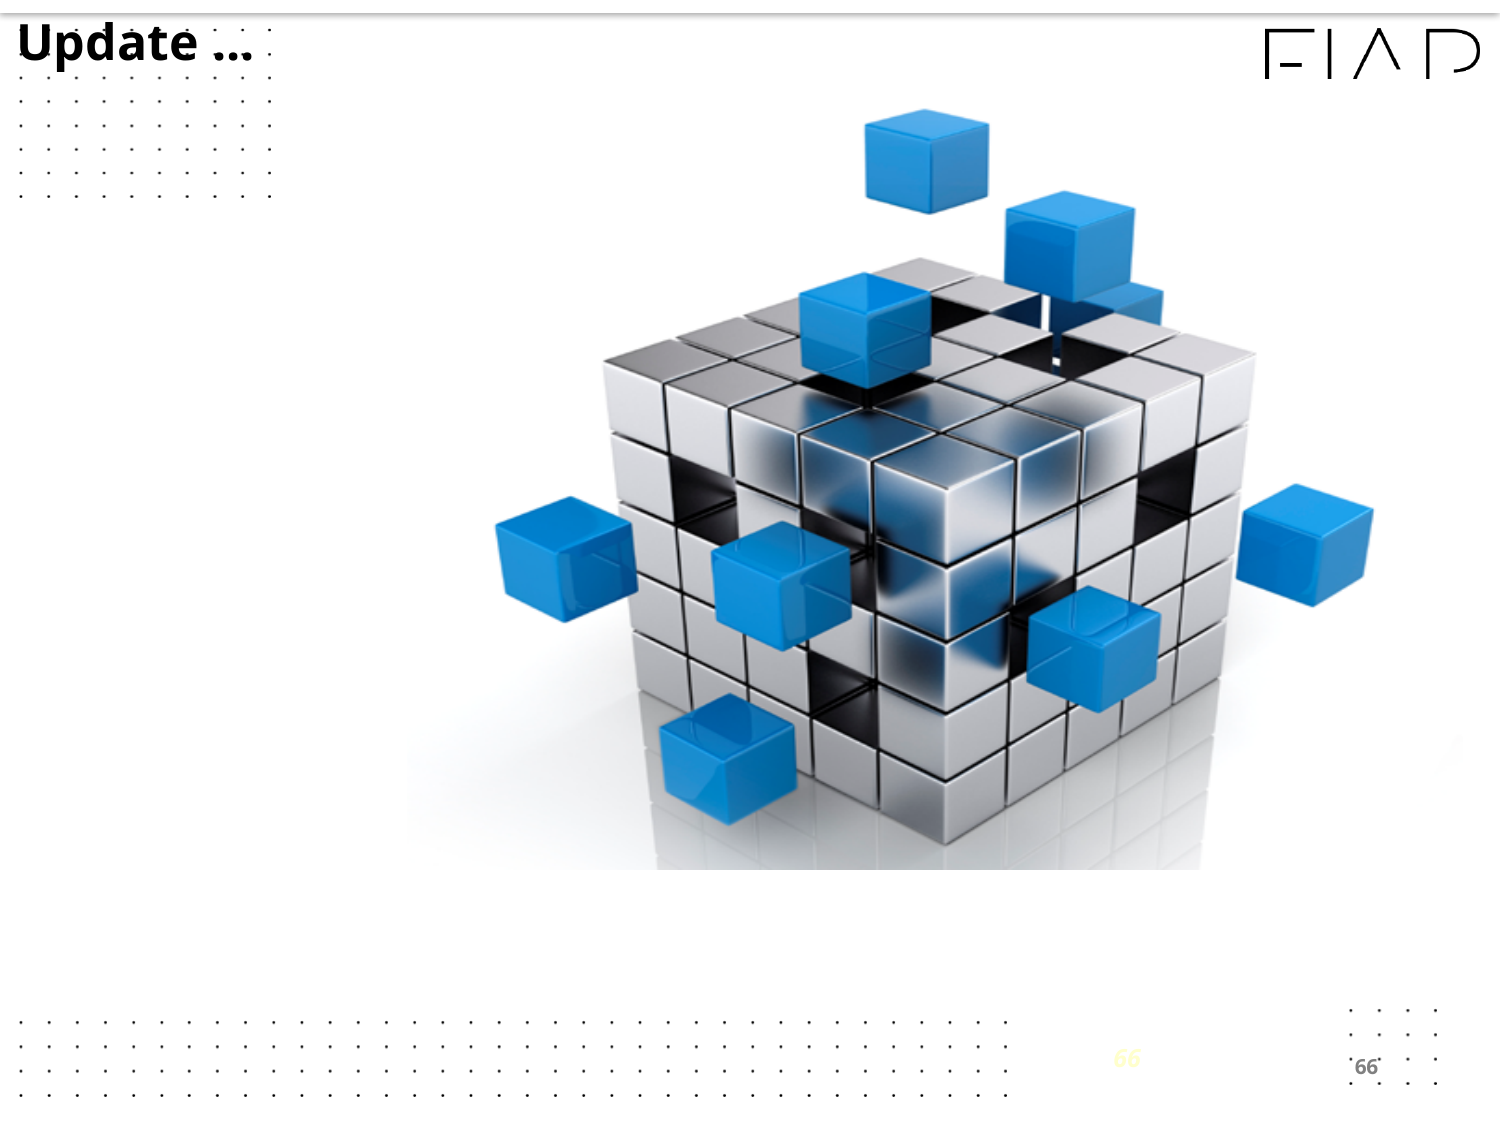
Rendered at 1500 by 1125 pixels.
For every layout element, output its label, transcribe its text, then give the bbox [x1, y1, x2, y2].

picture [19, 79, 271, 198]
picture [1344, 1007, 1437, 1085]
picture [407, 28, 1480, 870]
picture [19, 1019, 1007, 1097]
text_box Update ... [1, 3, 811, 79]
